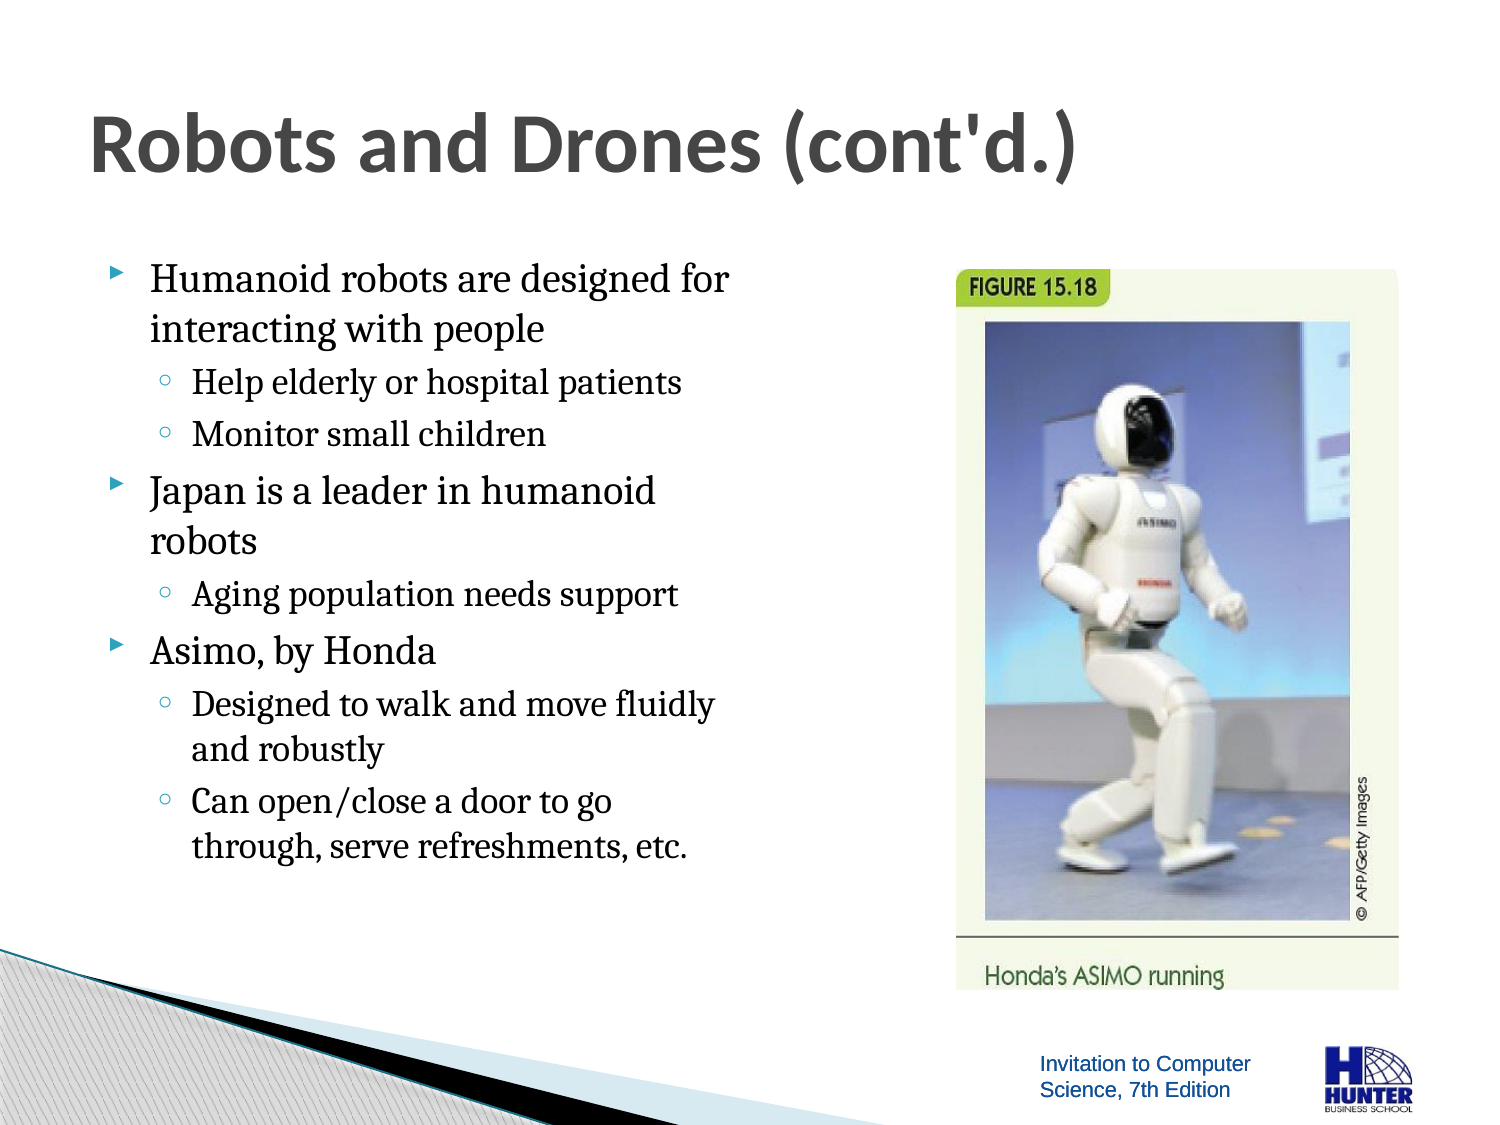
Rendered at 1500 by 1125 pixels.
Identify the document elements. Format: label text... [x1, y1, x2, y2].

list Humanoid robots are designed for interacting with people Help elderly or hospital patients Monitor small children Japan is a leader in humanoid robots Aging population needs support Asimo, by Honda Designed to walk and move fluidly and robustly Can open/close a door to go through, serve refreshments, etc. [75, 243, 759, 986]
picture [955, 269, 1399, 990]
picture [1325, 1046, 1413, 1113]
title Robots and Drones (cont'd.) [75, 45, 1425, 233]
